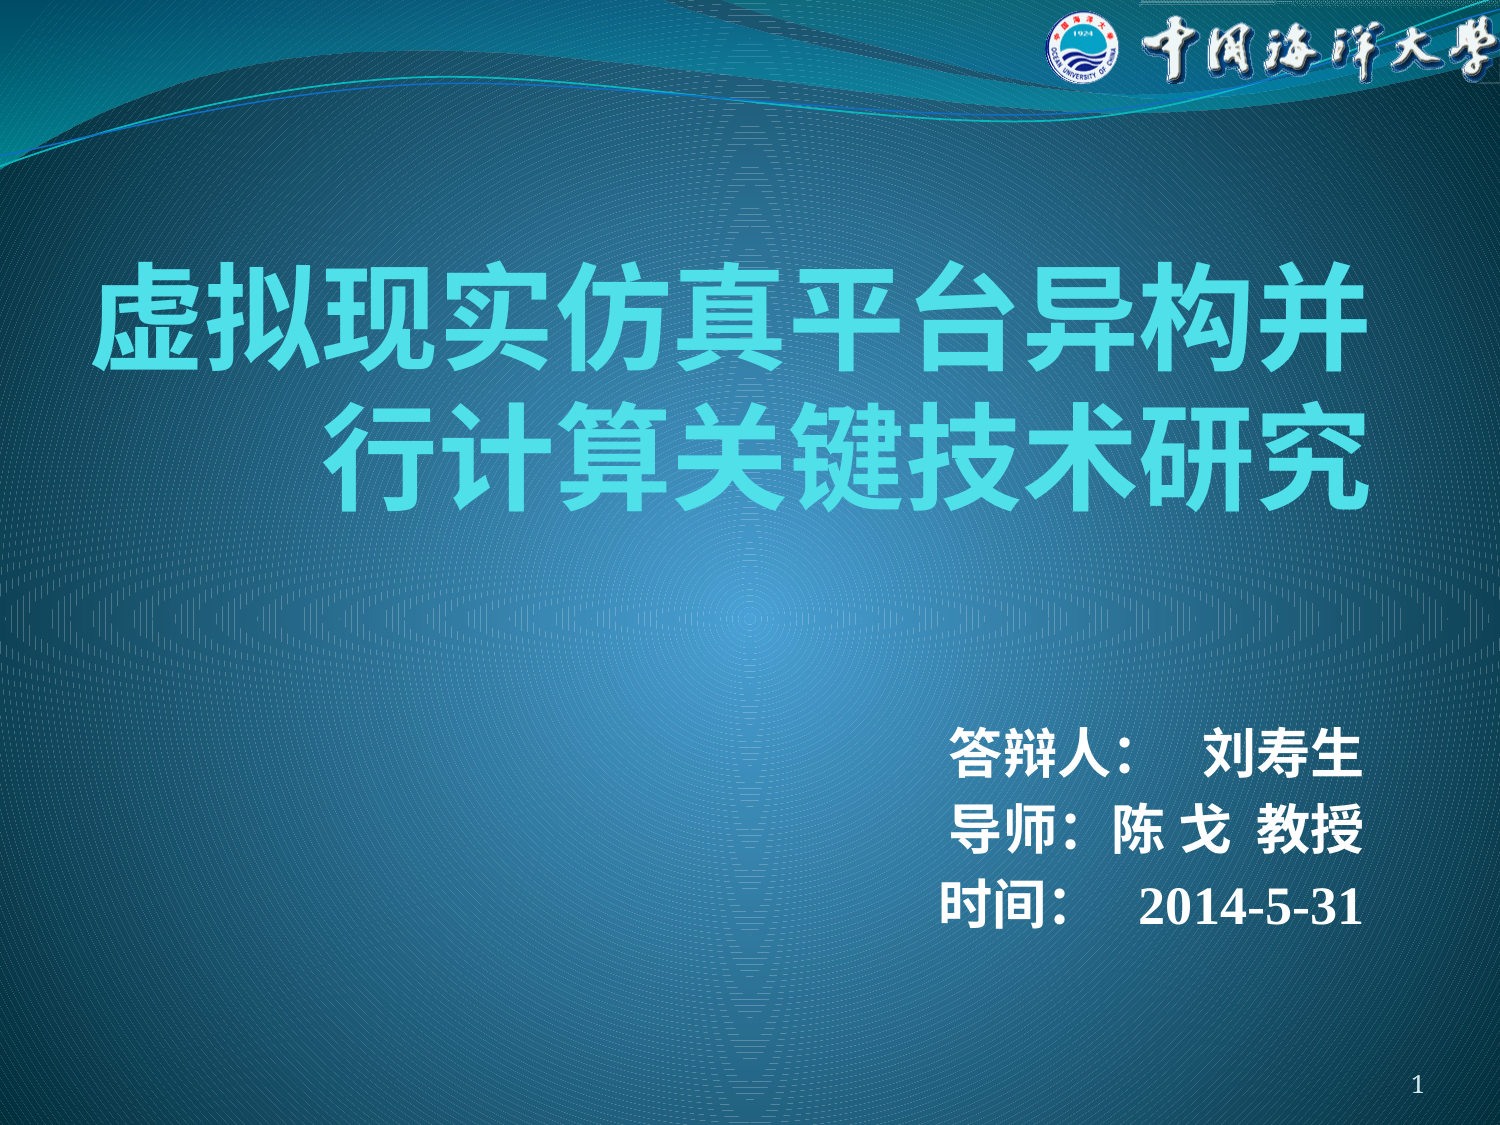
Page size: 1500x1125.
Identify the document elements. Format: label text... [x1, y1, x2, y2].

picture [1045, 0, 1500, 88]
slide_number 1 [1299, 1042, 1425, 1103]
subtitle 答辩人： 刘寿生 导师：陈 戈 教授 时间： 2014-5-31 [87, 712, 1376, 1000]
title 虚拟现实仿真平台异构并行计算关键技术研究 [87, 224, 1376, 525]
